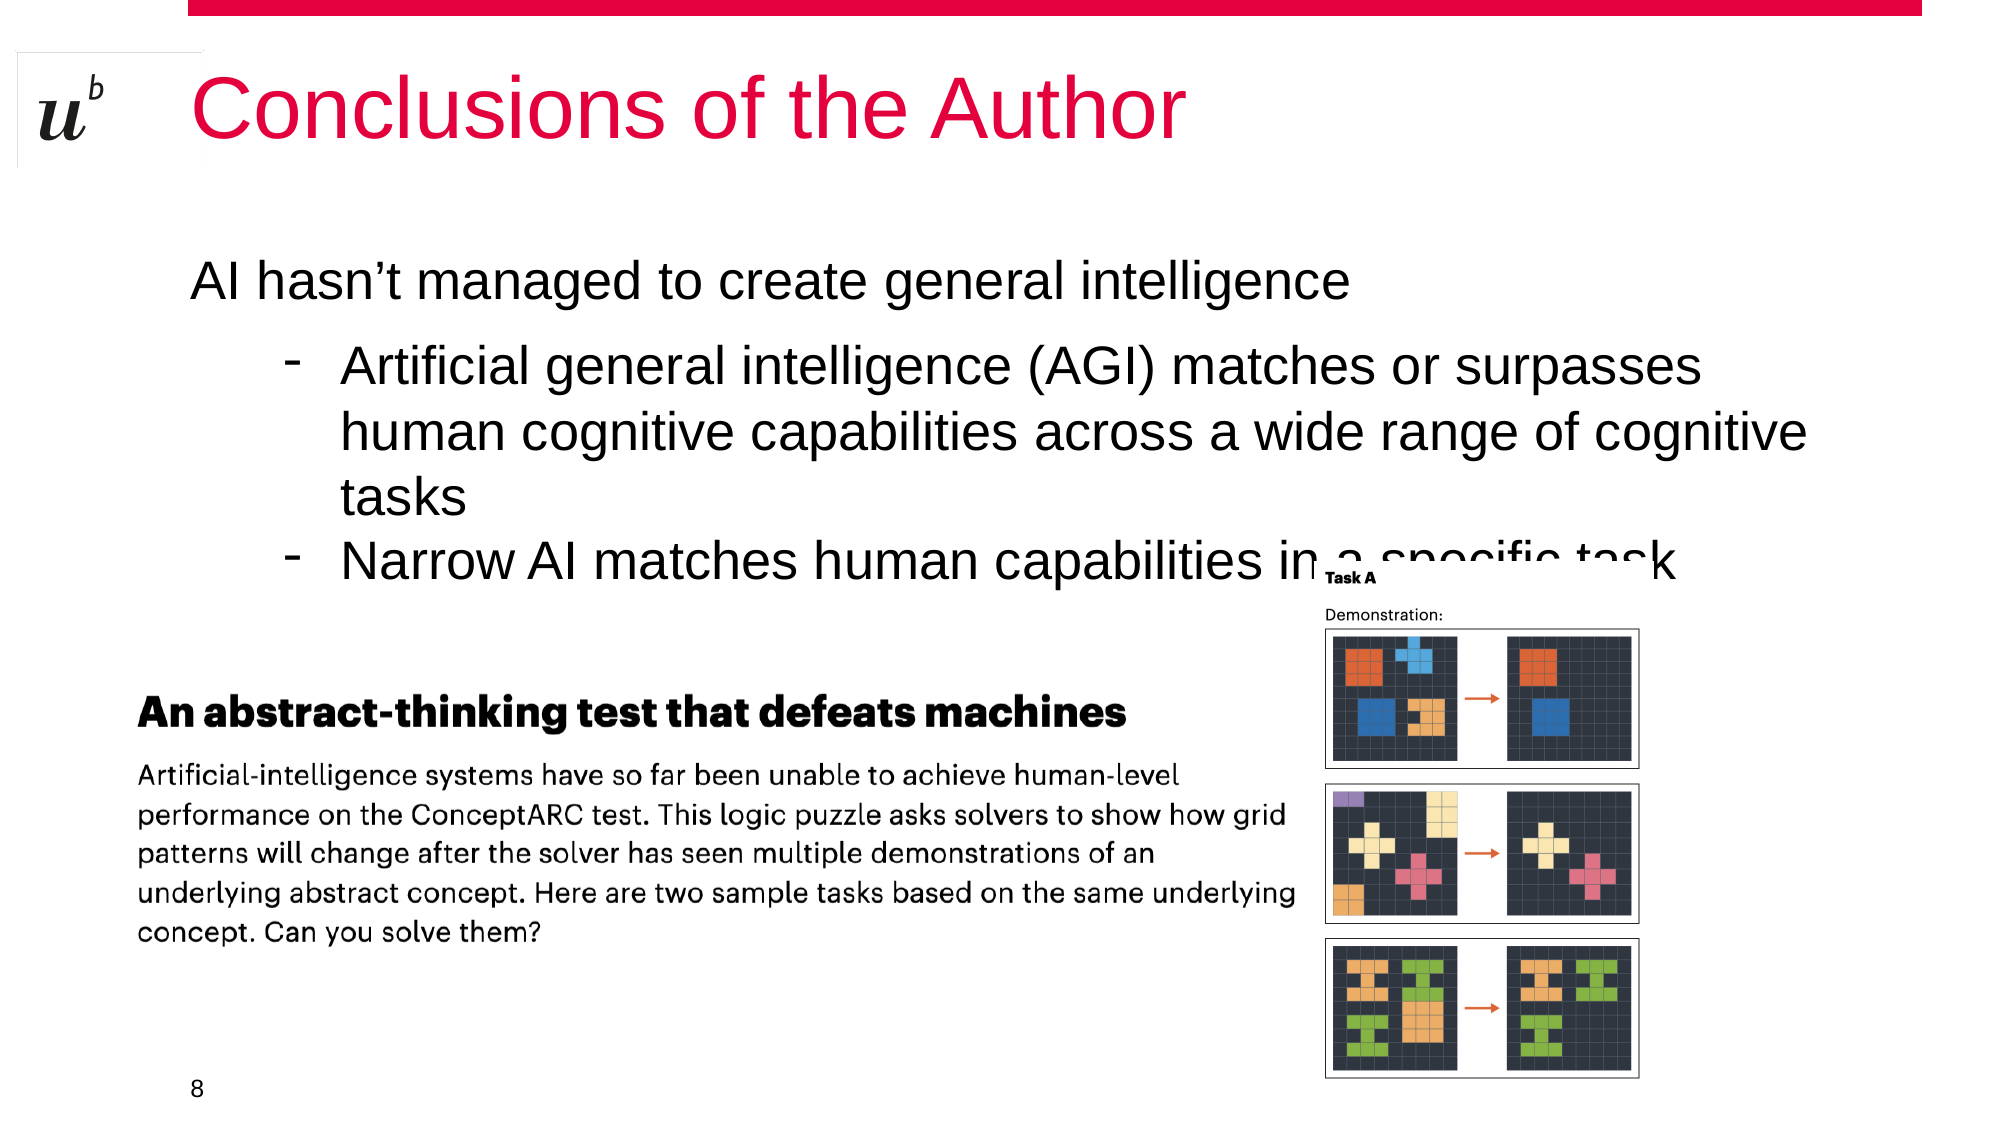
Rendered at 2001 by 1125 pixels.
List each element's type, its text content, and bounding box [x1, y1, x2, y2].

picture [125, 561, 1655, 1084]
slide_number ‹#› [149, 1057, 211, 1117]
list AI hasn’t managed to create general intelligence Artificial general intelligence (AGI) matches or surpasses human cognitive capabilities across a wide range of cognitive tasks Narrow AI matches human capabilities in a specific task [175, 237, 1901, 952]
picture [15, 50, 175, 169]
title Conclusions of the Author [175, 47, 1901, 171]
